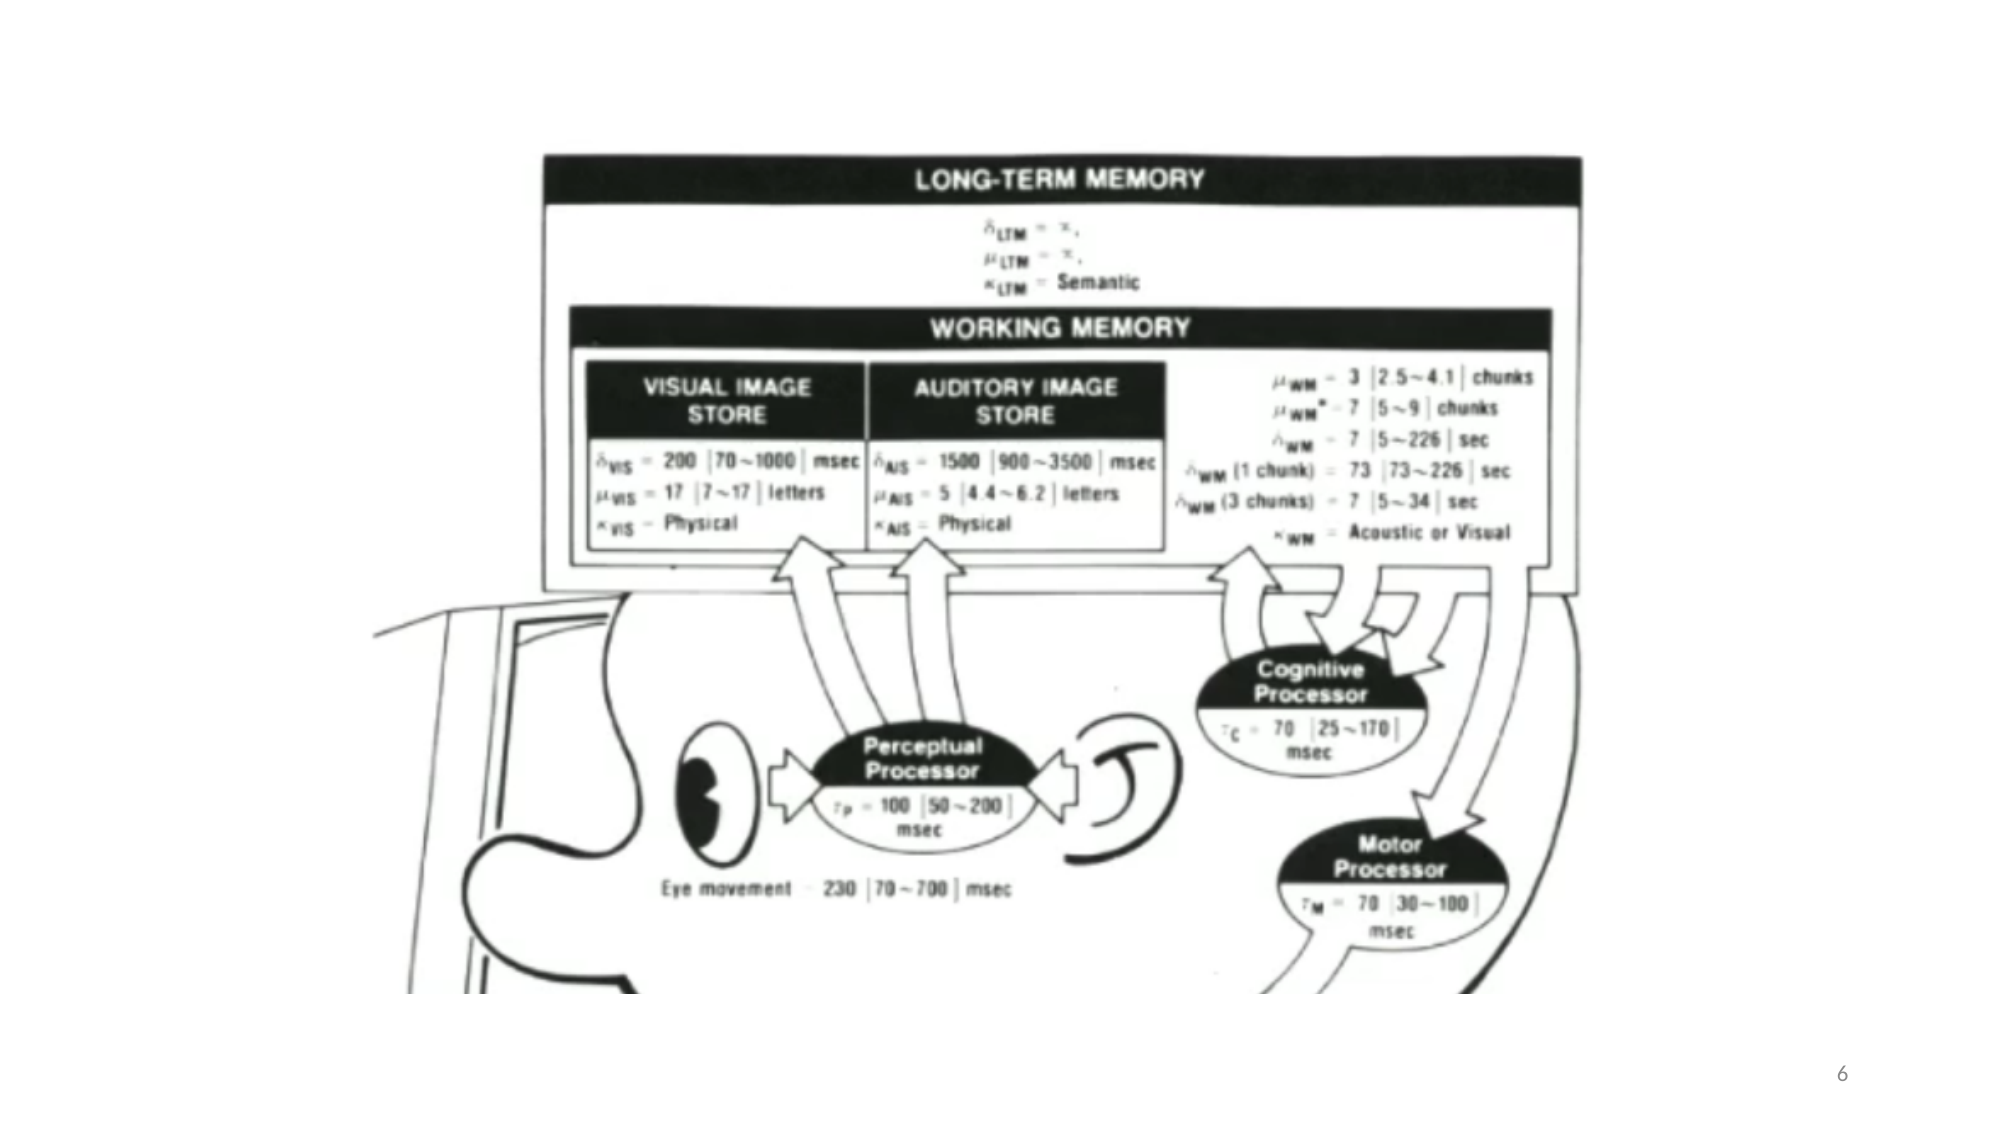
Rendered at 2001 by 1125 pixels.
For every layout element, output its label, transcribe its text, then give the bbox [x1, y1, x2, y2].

slide_number 5 [1413, 1042, 1864, 1103]
picture [281, 123, 1685, 994]
